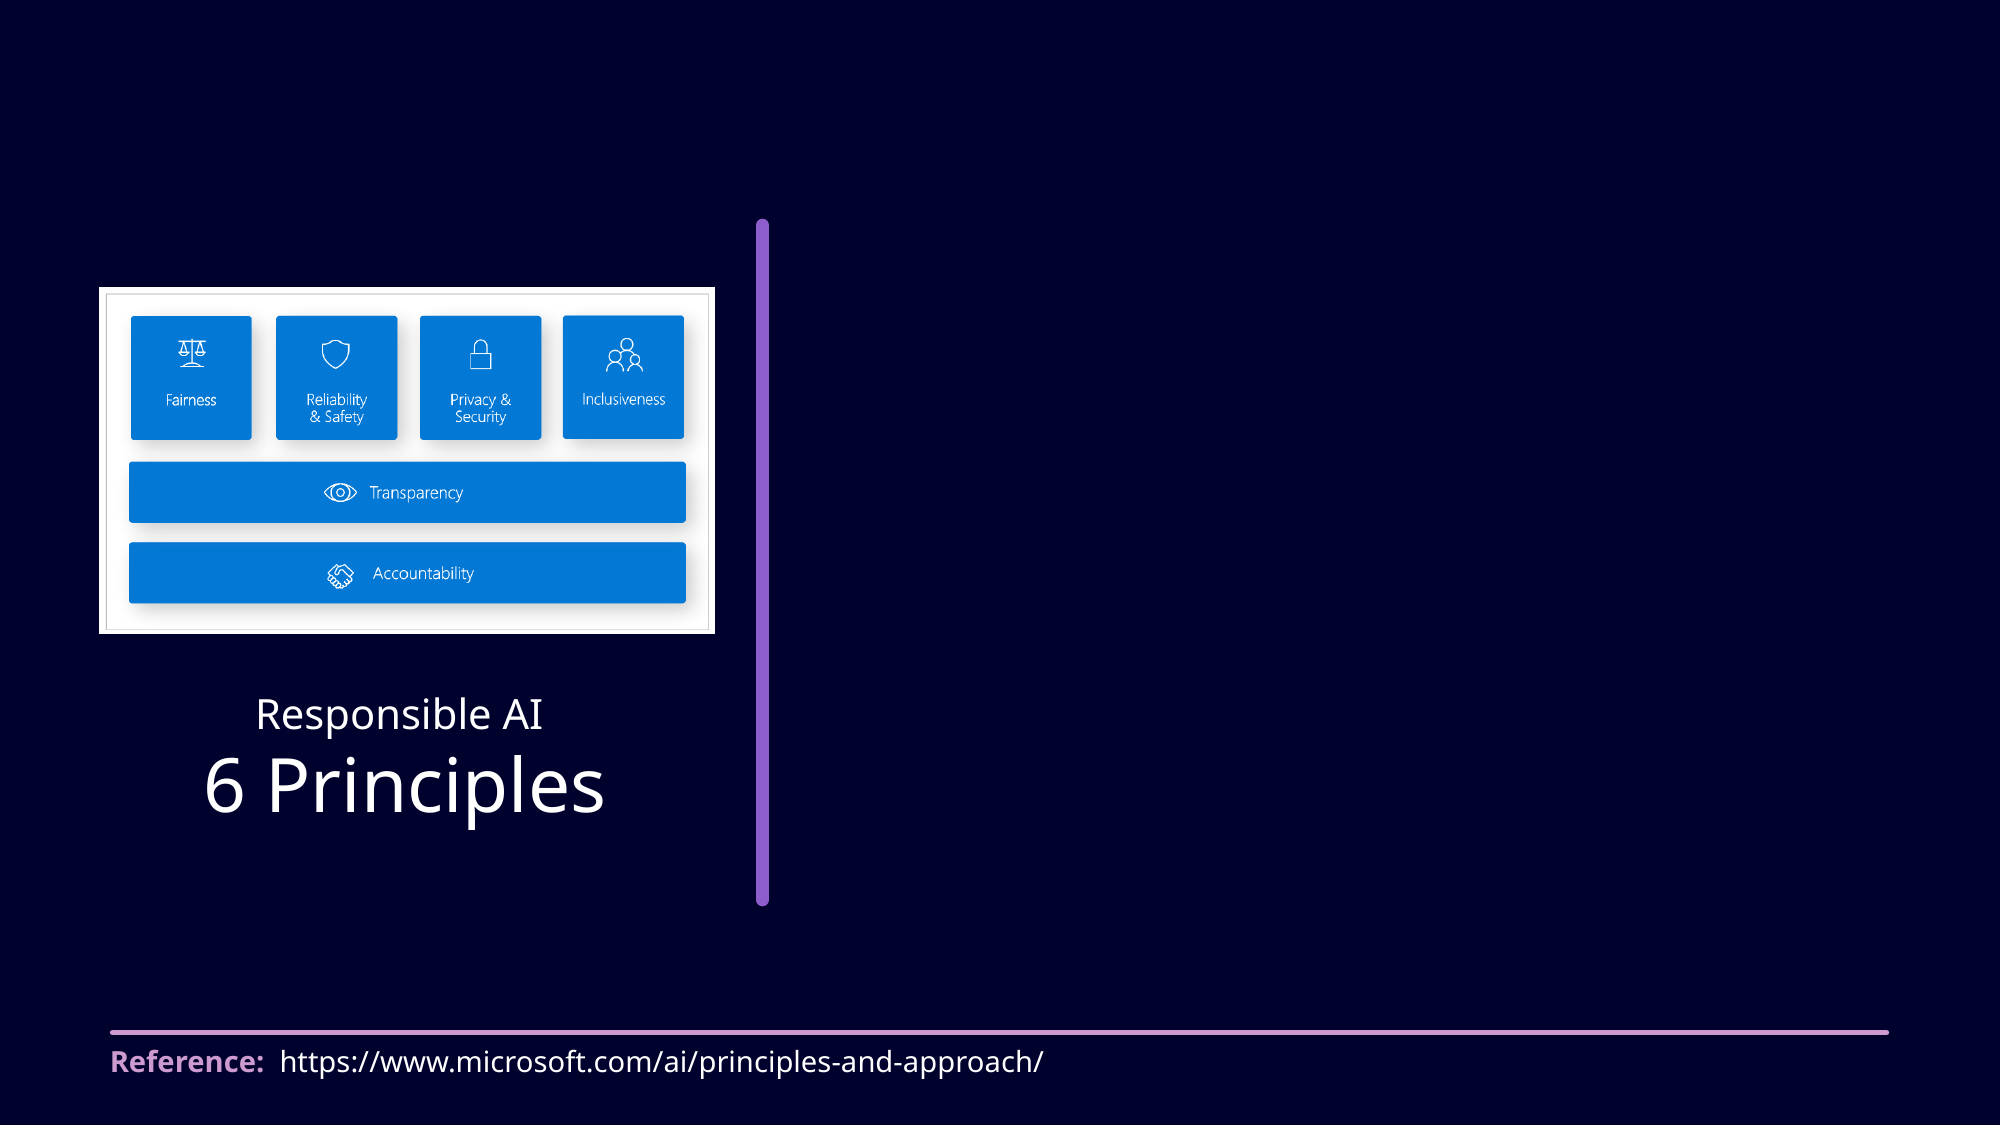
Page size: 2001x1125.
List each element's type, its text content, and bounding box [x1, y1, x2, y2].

picture [99, 287, 716, 634]
text_box Reference: https://www.microsoft.com/ai/principles-and-approach/ [57, 1036, 1313, 1087]
title Responsible AI 6 Principles [154, 687, 655, 876]
